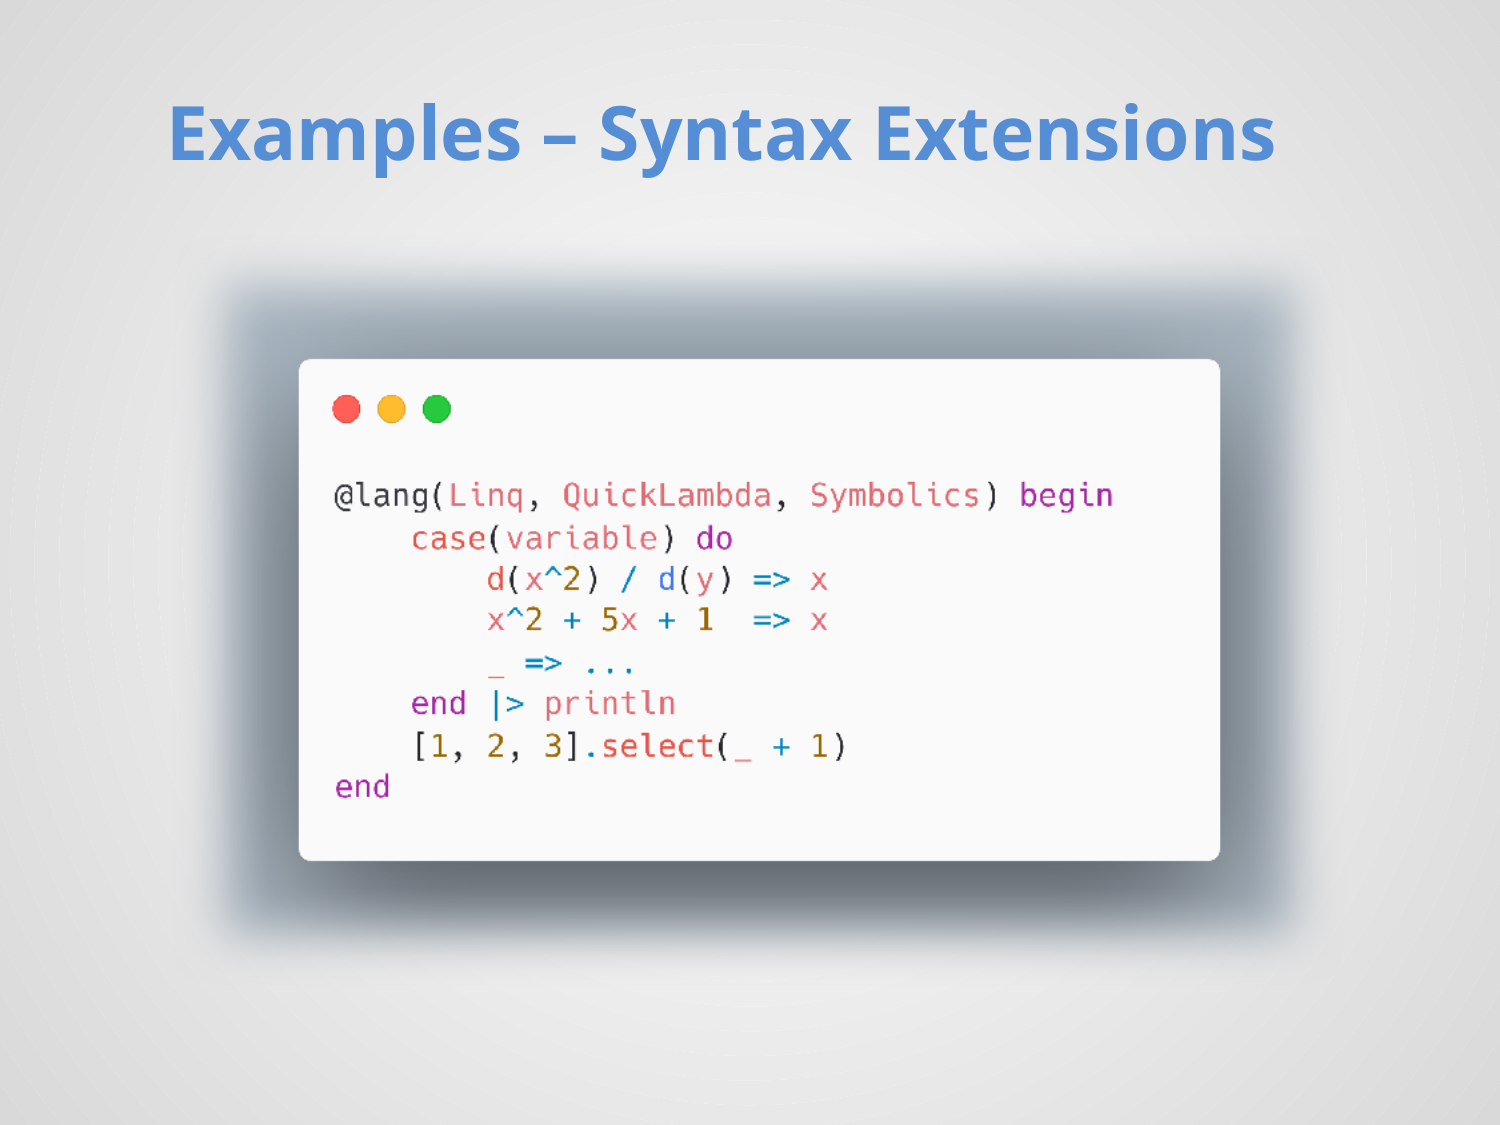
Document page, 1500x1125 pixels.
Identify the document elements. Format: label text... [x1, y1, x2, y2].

picture [170, 231, 1347, 988]
text_box Examples – Syntax Extensions [151, 78, 1293, 183]
